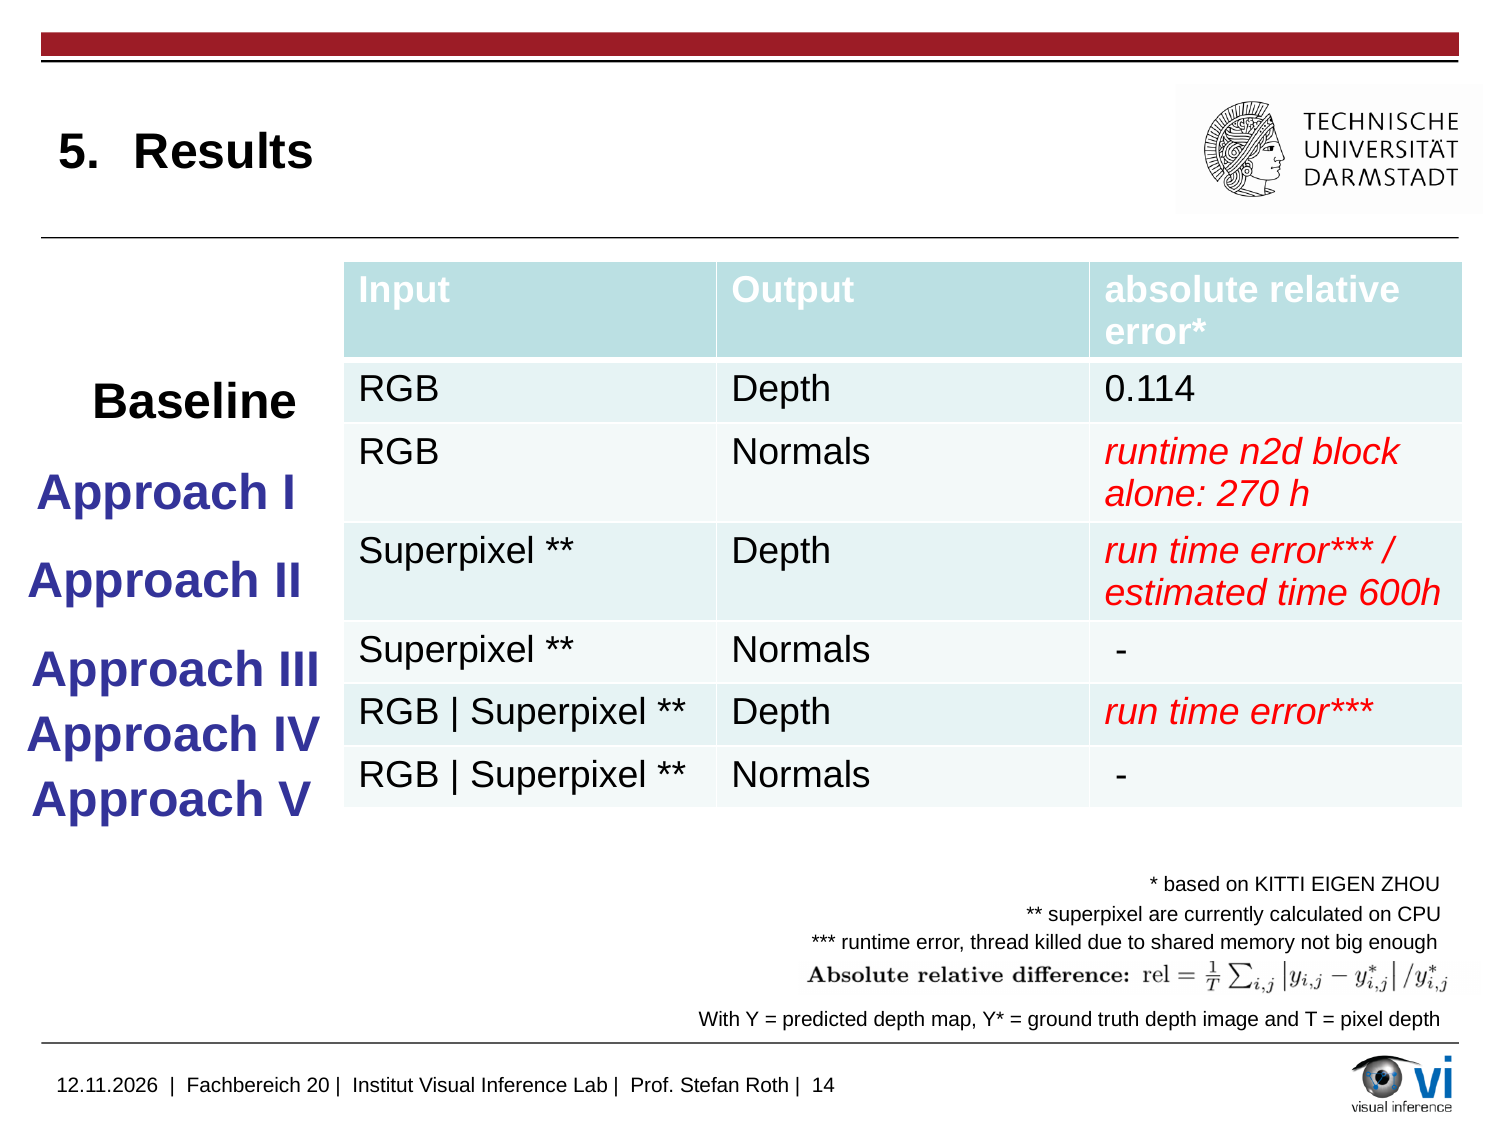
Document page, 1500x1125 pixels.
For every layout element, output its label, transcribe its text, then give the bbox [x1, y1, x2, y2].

table_header Output [717, 262, 1089, 357]
title Results [58, 79, 1149, 218]
picture [1351, 1055, 1500, 1112]
text_box Baseline [68, 353, 322, 431]
text_box Approach I [0, 444, 362, 522]
table_cell Normals [717, 622, 1089, 682]
table_cell run time error*** / estimated time 600h [1090, 523, 1462, 620]
table_header absolute relative error* [1090, 262, 1462, 357]
text_box With Y = predicted depth map, Y* = ground truth depth image and T = pixel depth [684, 997, 1456, 1038]
table_cell runtime n2d block alone: 270 h [1090, 424, 1462, 521]
picture [797, 961, 1482, 995]
text_box ** superpixel are currently calculated on CPU [1011, 892, 1457, 933]
text_box Approach IV [0, 686, 388, 764]
table_cell run time error*** [1090, 684, 1462, 745]
table_cell Depth [717, 684, 1089, 745]
table_cell RGB [344, 424, 716, 521]
table_cell 0.114 [1090, 363, 1462, 422]
text_box * based on KITTI EIGEN ZHOU [1135, 863, 1456, 892]
table_cell - [1090, 622, 1462, 682]
table_header Input [344, 262, 716, 357]
table_cell RGB | Superpixel ** [387, 747, 716, 807]
table_cell Depth [717, 363, 1089, 422]
text_box *** runtime error, thread killed due to shared memory not big enough [796, 921, 1453, 960]
table_cell Superpixel ** [361, 622, 716, 682]
table_cell Superpixel ** [344, 523, 716, 620]
table_cell Depth [717, 523, 1089, 620]
text_box Approach III [0, 621, 361, 686]
picture [1175, 84, 1483, 214]
table_cell Normals [717, 747, 1089, 807]
text_box Approach II [0, 532, 361, 610]
text_box Approach V [0, 751, 387, 829]
table_cell - [1090, 747, 1462, 807]
table_cell RGB | Superpixel ** [361, 684, 716, 745]
table_cell RGB [344, 363, 716, 422]
table_cell Normals [717, 424, 1089, 521]
